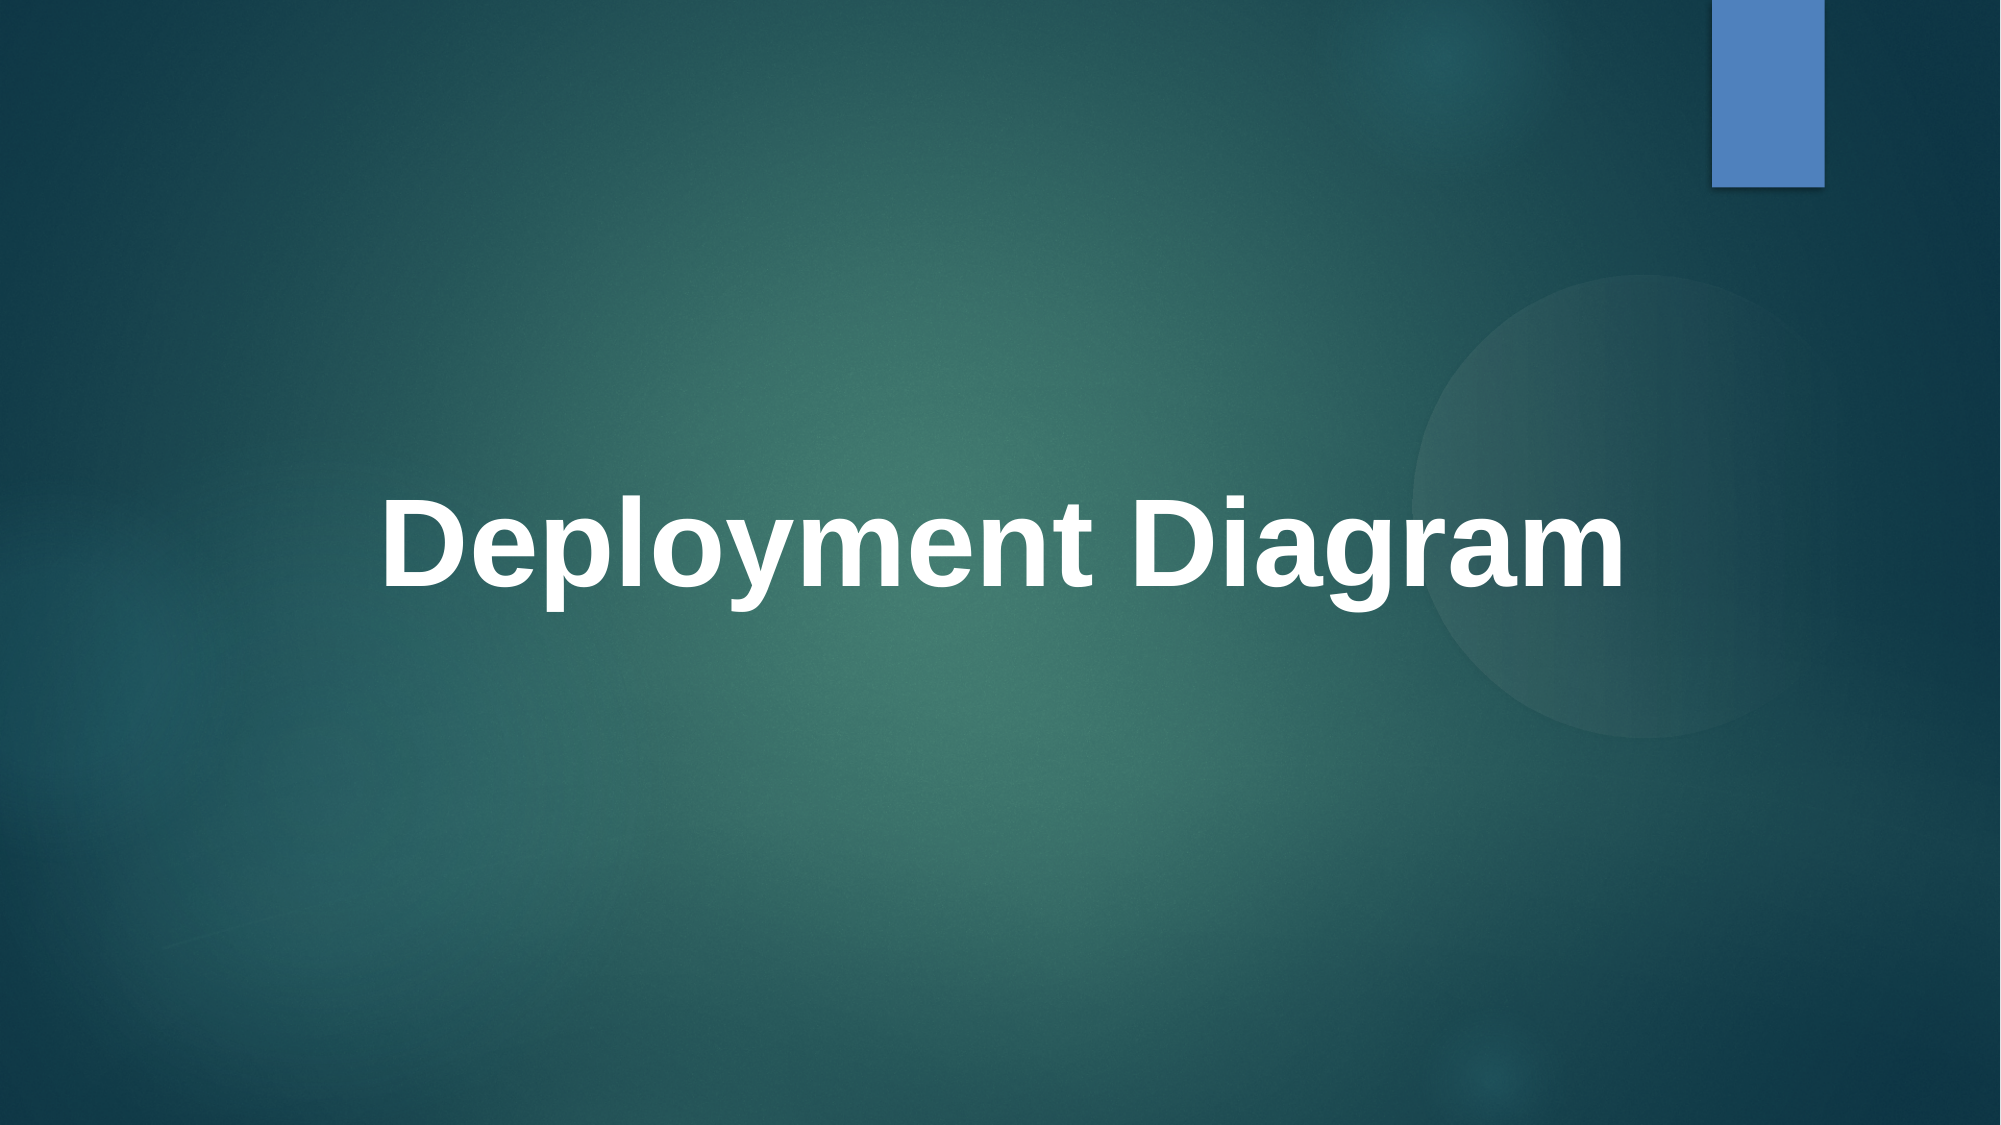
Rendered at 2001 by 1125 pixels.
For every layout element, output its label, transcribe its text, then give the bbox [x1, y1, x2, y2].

text_box Deployment Diagram [349, 332, 1659, 761]
picture [0, 0, 2001, 1125]
